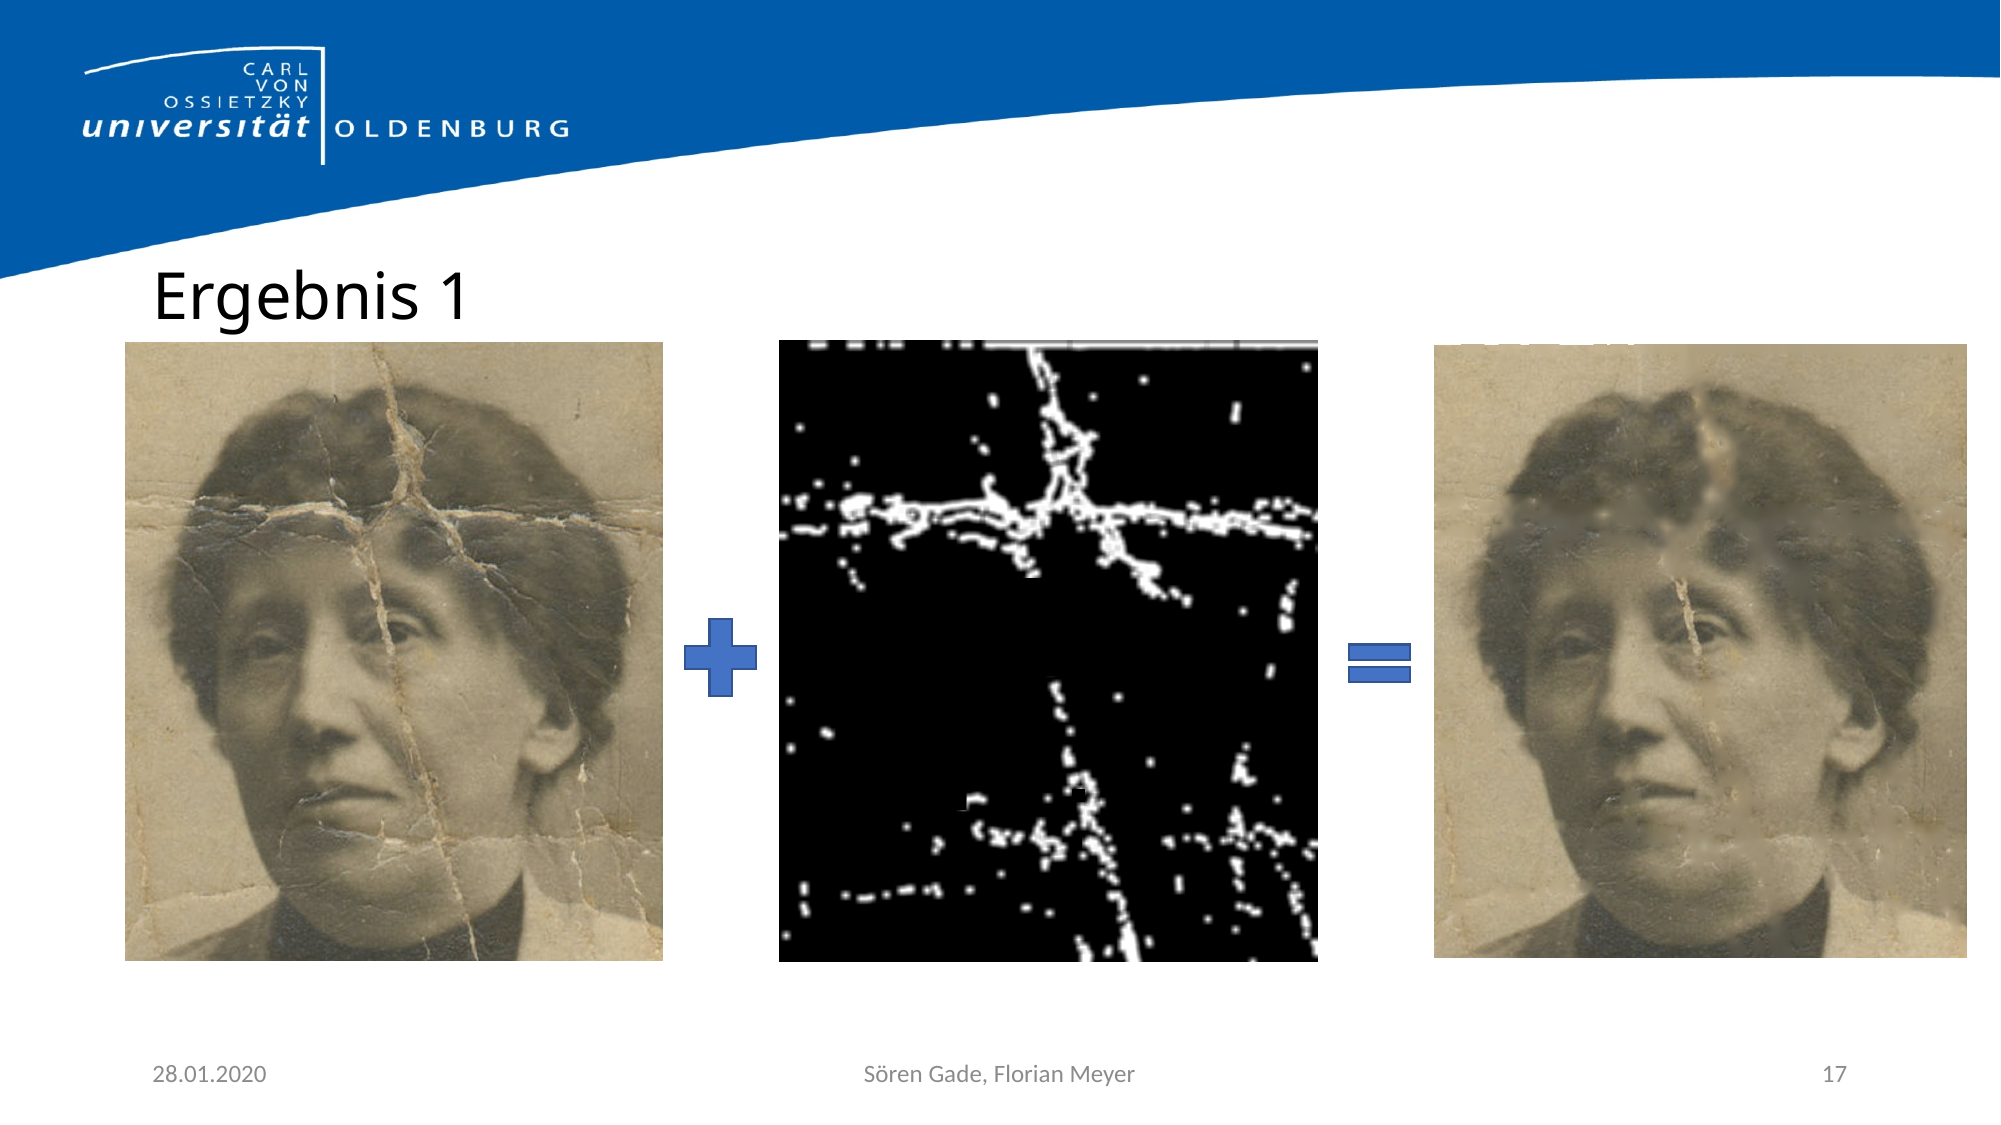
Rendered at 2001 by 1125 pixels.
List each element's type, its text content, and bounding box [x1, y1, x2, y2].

text_box [1348, 666, 1411, 683]
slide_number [137, 1042, 588, 1103]
text_box [1348, 643, 1411, 661]
slide_number 17 [1412, 1042, 1863, 1103]
footer Sören Gade, Florian Meyer [662, 1042, 1338, 1103]
picture [0, 0, 2000, 962]
title Ergebnis 1 [137, 255, 1908, 341]
text_box [684, 618, 757, 697]
